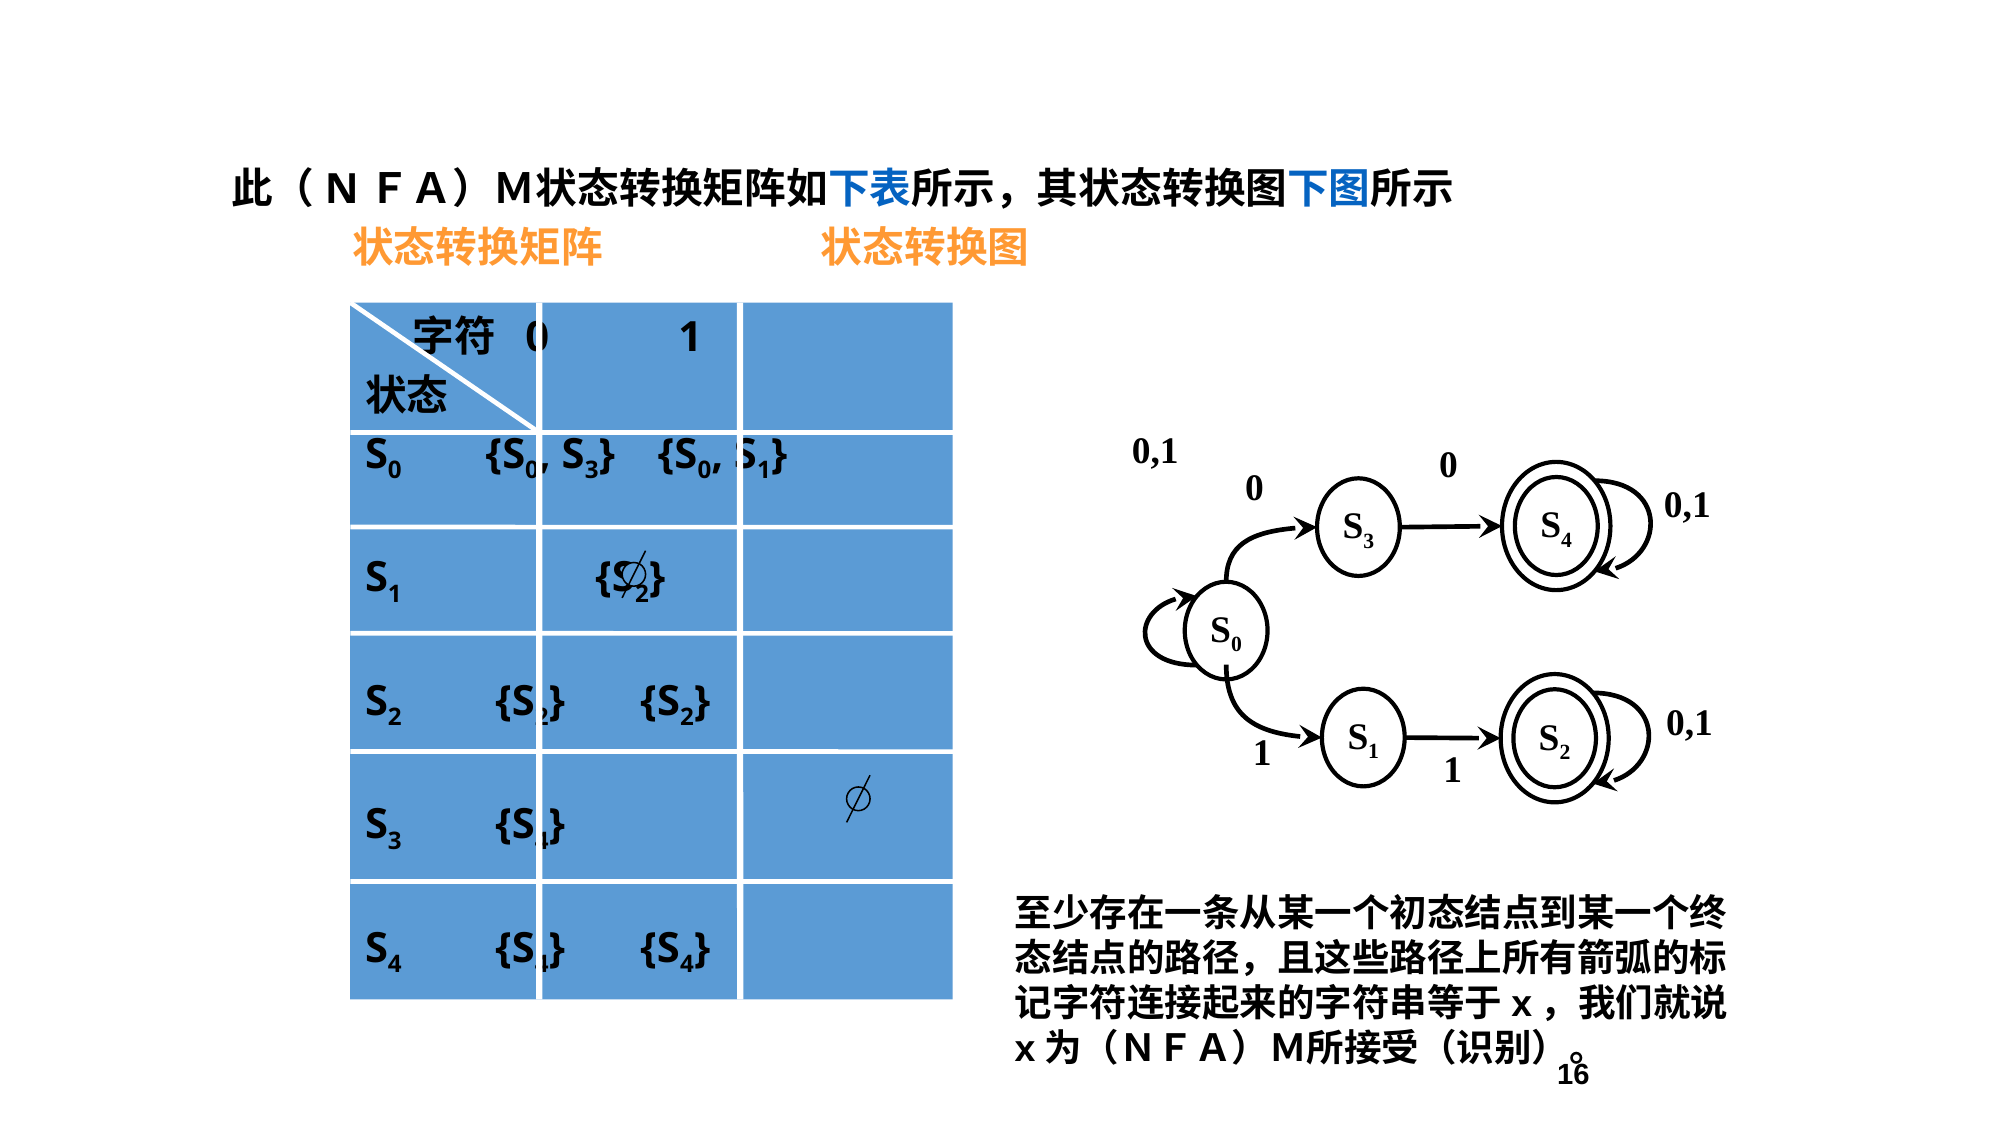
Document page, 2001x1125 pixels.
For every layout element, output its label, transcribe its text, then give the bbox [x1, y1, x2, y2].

text_box 字符 0 1 状态 S0 {S0, S3} {S0, S1} S1 {S2} S2 {S2} {S2} S3 {S4} S4 {S4} {S4} [350, 634, 539, 751]
text_box 字符 0 1 状态 S0 {S0, S3} {S0, S1} S1 {S2} S2 {S2} {S2} S3 {S4} S4 {S4} {S4} [741, 634, 953, 751]
text_box 字符 0 1 状态 S0 {S0, S3} {S0, S1} S1 {S2} S2 {S2} {S2} S3 {S4} S4 {S4} {S4} [741, 882, 953, 1000]
text_box 字符 0 1 状态 S0 {S0, S3} {S0, S1} S1 {S2} S2 {S2} {S2} S3 {S4} S4 {S4} {S4} [741, 528, 953, 633]
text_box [1117, 418, 1846, 823]
text_box 字符 0 1 状态 S0 {S0, S3} {S0, S1} S1 {S2} S2 {S2} {S2} S3 {S4} S4 {S4} {S4} [350, 433, 539, 527]
text_box 字符 0 1 状态 S0 {S0, S3} {S0, S1} S1 {S2} S2 {S2} {S2} S3 {S4} S4 {S4} {S4} [350, 752, 539, 881]
slide_number 16 [1407, 1077, 1605, 1103]
text_box 字符 0 1 状态 S0 {S0, S3} {S0, S1} S1 {S2} S2 {S2} {S2} S3 {S4} S4 {S4} {S4} [350, 882, 539, 1000]
text_box 此（NＦＡ）Ｍ状态转换矩阵如下表所示，其状态转换图下图所示 状态转换矩阵 状态转换图 [216, 154, 1562, 279]
text_box 字符 0 1 状态 S0 {S0, S3} {S0, S1} S1 {S2} S2 {S2} {S2} S3 {S4} S4 {S4} {S4} [540, 302, 740, 432]
text_box 字符 0 1 状态 S0 {S0, S3} {S0, S1} S1 {S2} S2 {S2} {S2} S3 {S4} S4 {S4} {S4} [540, 752, 740, 881]
text_box [622, 562, 646, 587]
text_box 字符 0 1 状态 S0 {S0, S3} {S0, S1} S1 {S2} S2 {S2} {S2} S3 {S4} S4 {S4} {S4} [540, 528, 740, 633]
text_box 字符 0 1 状态 S0 {S0, S3} {S0, S1} S1 {S2} S2 {S2} {S2} S3 {S4} S4 {S4} {S4} [540, 634, 740, 751]
text_box 字符 0 1 状态 S0 {S0, S3} {S0, S1} S1 {S2} S2 {S2} {S2} S3 {S4} S4 {S4} {S4} [741, 752, 953, 881]
text_box 字符 0 1 状态 S0 {S0, S3} {S0, S1} S1 {S2} S2 {S2} {S2} S3 {S4} S4 {S4} {S4} [540, 433, 740, 527]
text_box 字符 0 1 状态 S0 {S0, S3} {S0, S1} S1 {S2} S2 {S2} {S2} S3 {S4} S4 {S4} {S4} [350, 302, 539, 432]
text_box 字符 0 1 状态 S0 {S0, S3} {S0, S1} S1 {S2} S2 {S2} {S2} S3 {S4} S4 {S4} {S4} [540, 882, 740, 1000]
text_box 字符 0 1 状态 S0 {S0, S3} {S0, S1} S1 {S2} S2 {S2} {S2} S3 {S4} S4 {S4} {S4} [741, 302, 953, 432]
text_box 字符 0 1 状态 S0 {S0, S3} {S0, S1} S1 {S2} S2 {S2} {S2} S3 {S4} S4 {S4} {S4} [350, 528, 539, 633]
text_box 字符 0 1 状态 S0 {S0, S3} {S0, S1} S1 {S2} S2 {S2} {S2} S3 {S4} S4 {S4} {S4} [741, 433, 953, 527]
text_box [846, 786, 871, 811]
text_box 至少存在一条从某一个初态结点到某一个终态结点的路径，且这些路径上所有箭弧的标 记字符连接起来的字符串等于x，我们就说x为（ＮＦＡ）Ｍ所接受（识别）。 [999, 881, 1750, 1077]
